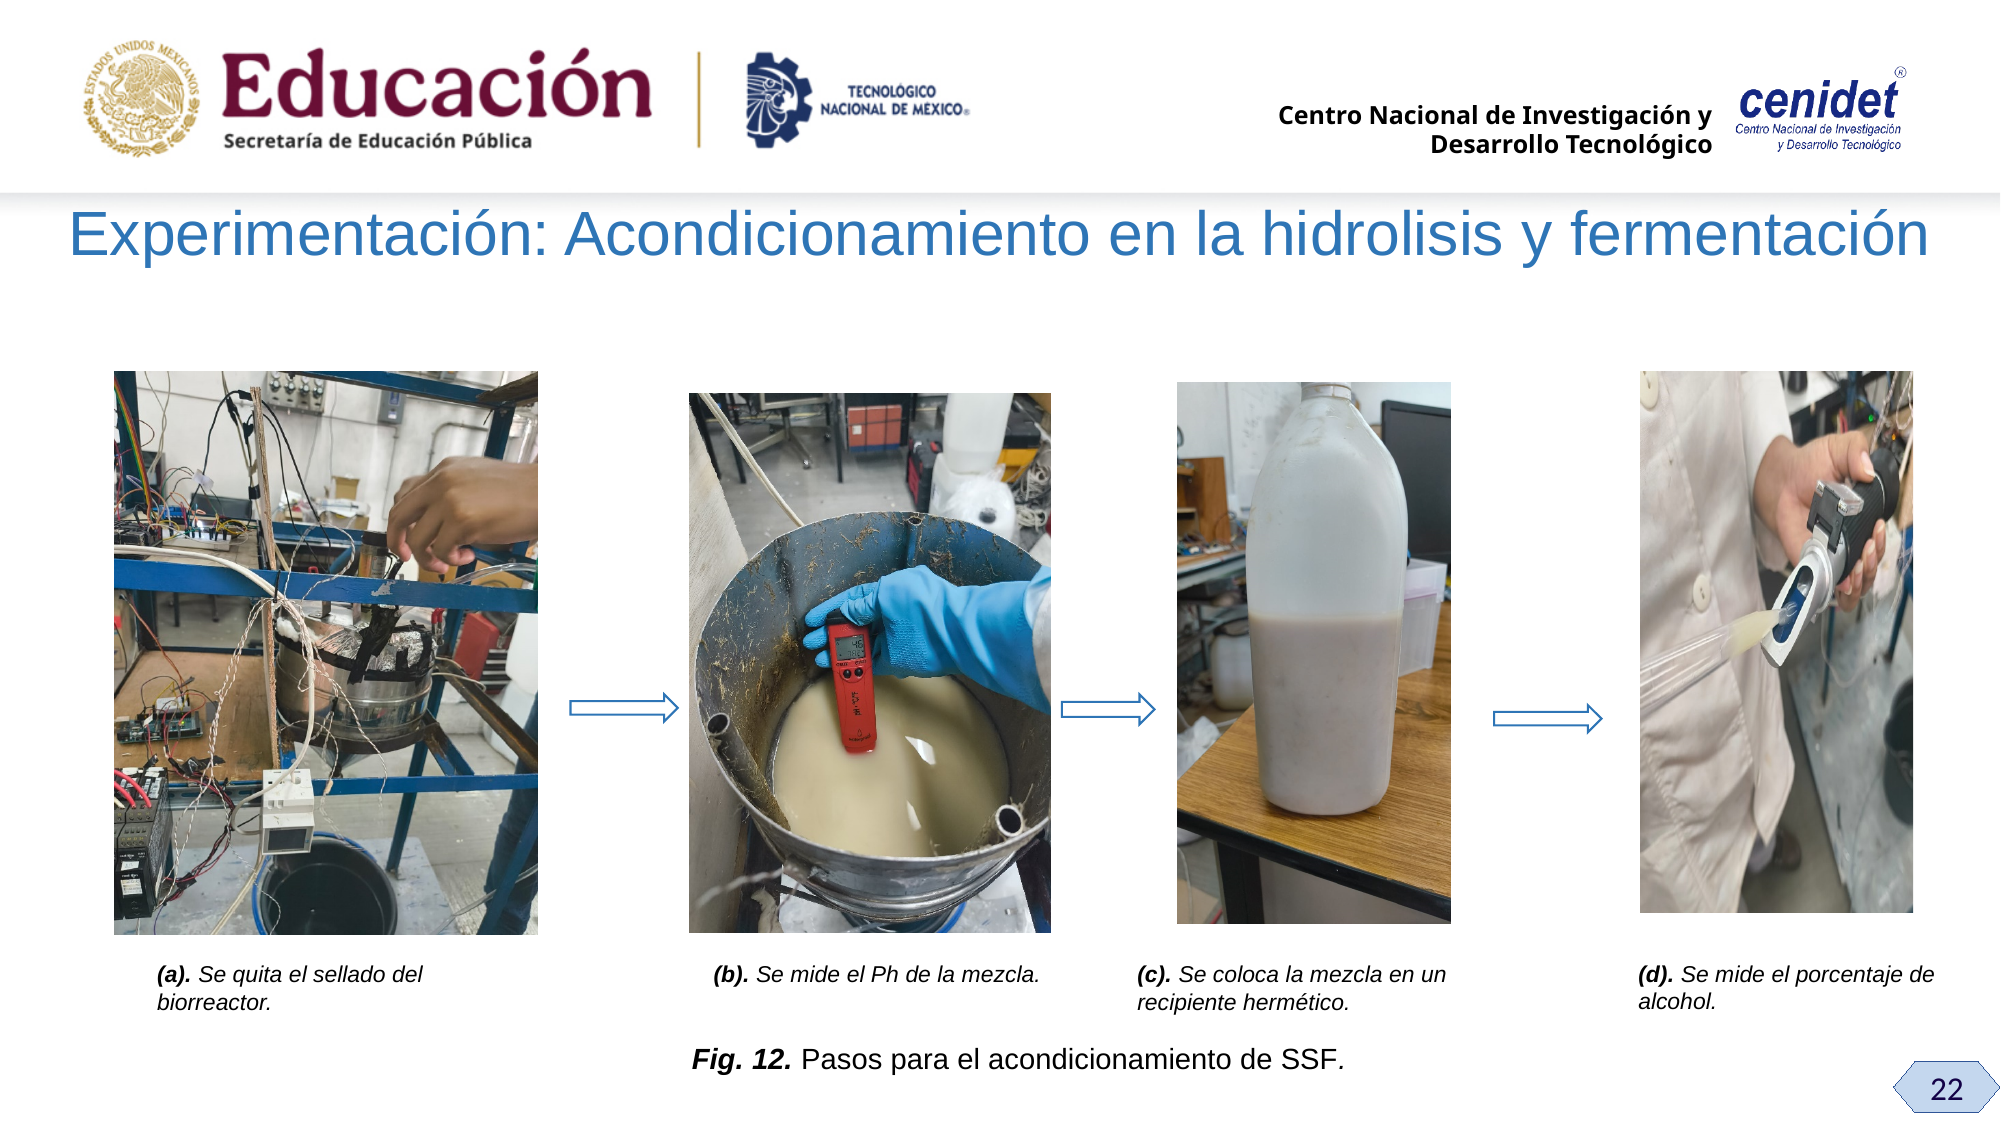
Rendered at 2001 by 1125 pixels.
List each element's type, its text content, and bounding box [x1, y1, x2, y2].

text_box (b). Se mide el Ph de la mezcla. [698, 952, 1067, 995]
text_box (c). Se coloca la mezcla en un recipiente hermético. [1122, 952, 1490, 1022]
text_box (d). Se mide el porcentaje de alcohol. [1623, 951, 1961, 1022]
text_box Experimentación: Acondicionamiento en la hidrolisis y fermentación [53, 163, 1986, 308]
text_box (a). Se quita el sellado del biorreactor. [142, 952, 510, 1022]
text_box [1493, 702, 1603, 735]
text_box Centro Nacional de Investigación y Desarrollo Tecnológico [1177, 91, 1727, 163]
text_box [569, 691, 680, 725]
text_box [1060, 691, 1156, 727]
picture [0, 0, 2001, 1125]
slide_number 22 [1893, 1061, 2000, 1113]
text_box Fig. 12. Pasos para el acondicionamiento de SSF. [677, 1033, 1425, 1083]
